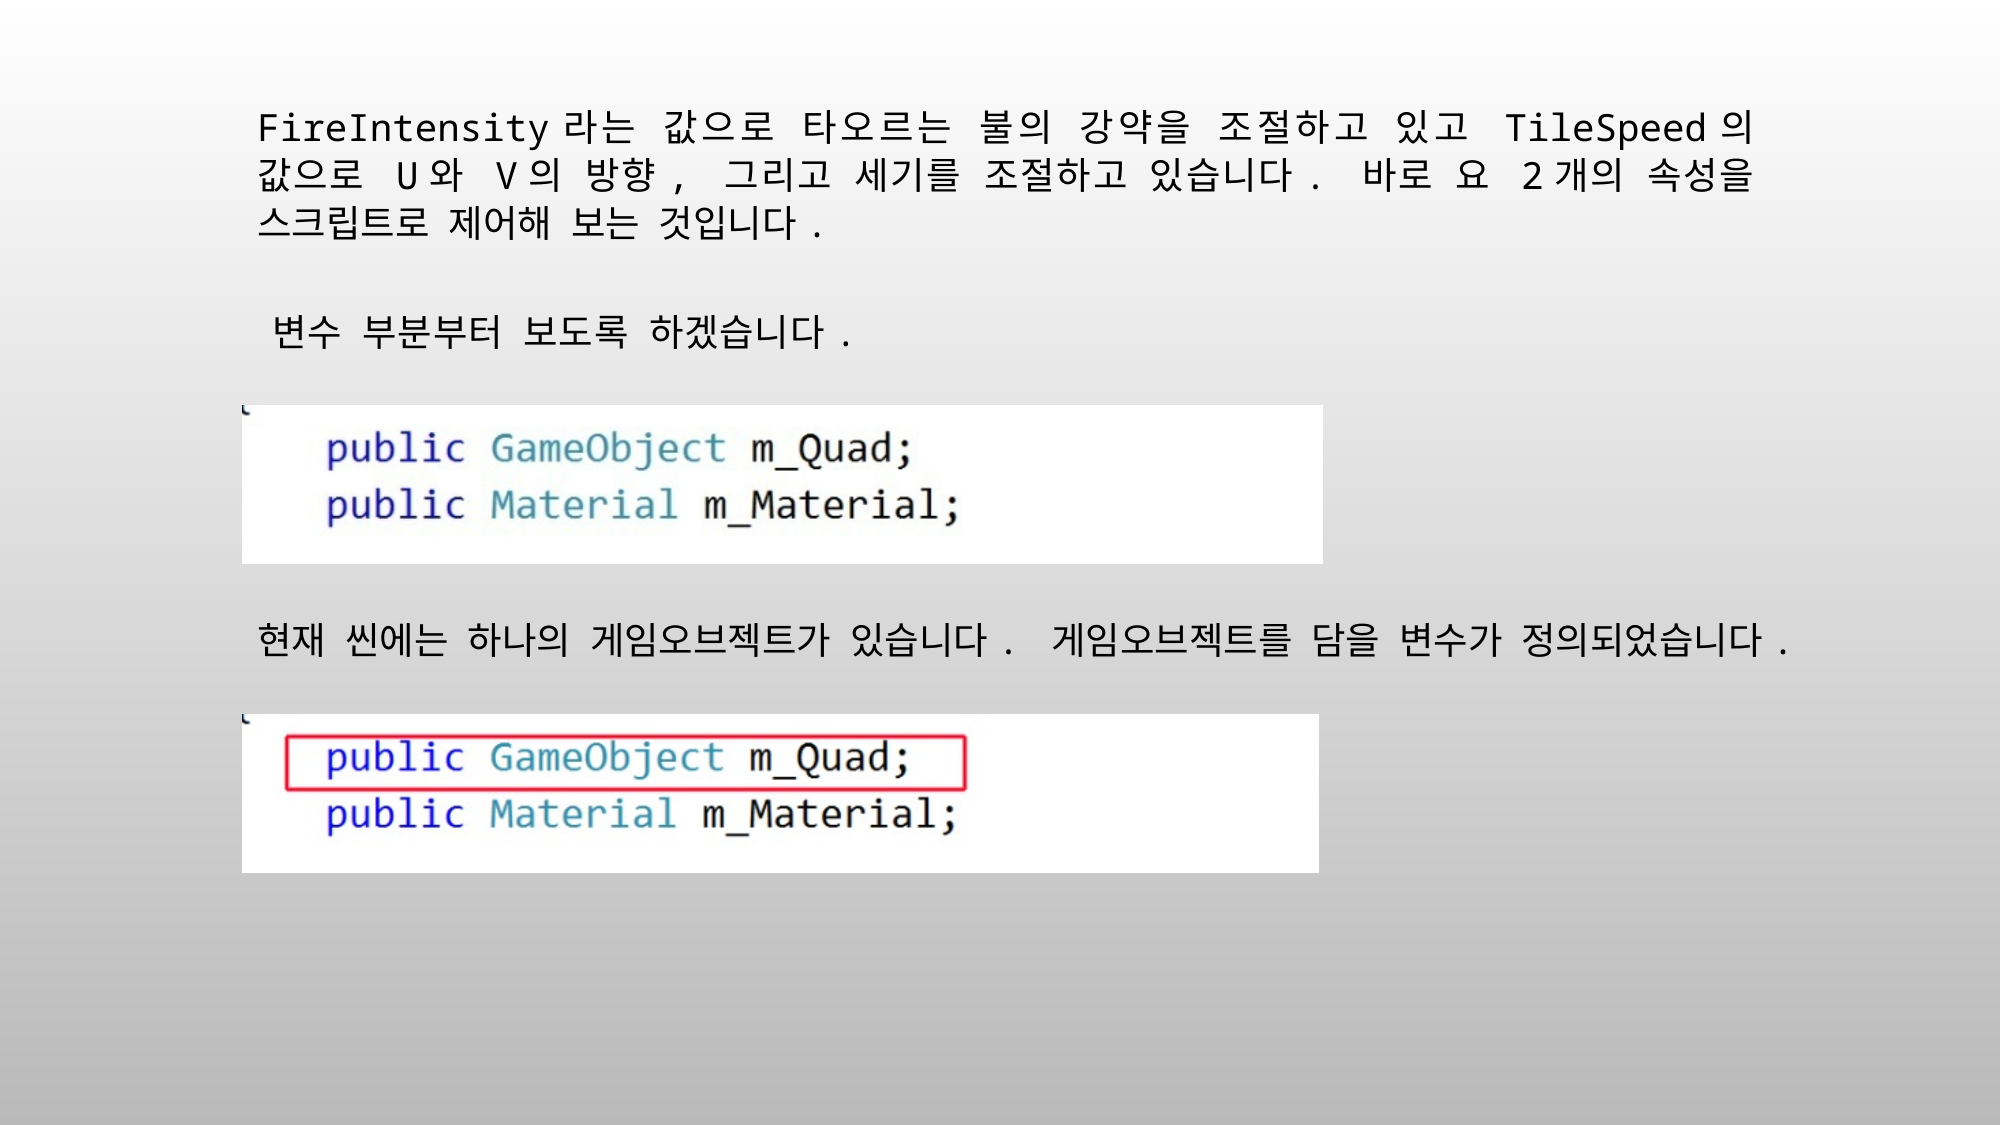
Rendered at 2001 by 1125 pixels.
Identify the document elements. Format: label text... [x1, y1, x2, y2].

picture [242, 405, 1323, 564]
picture [242, 714, 1319, 873]
text_box 변수 부분부터 보도록 하겠습니다. [257, 297, 850, 361]
text_box FireIntensity라는 값으로 타오르는 불의 강약을 조절하고 있고 TileSpeed의 값으로 U와 V의 방향, 그리고 세기를 조절하고 있습니다. 바로 요 2개의 속성을 스크립트로 제어해 보는 것입니다. [242, 93, 1770, 253]
text_box 현재 씬에는 하나의 게임오브젝트가 있습니다. 게임오브젝트를 담을 변수가 정의되었습니다. [242, 607, 1894, 670]
